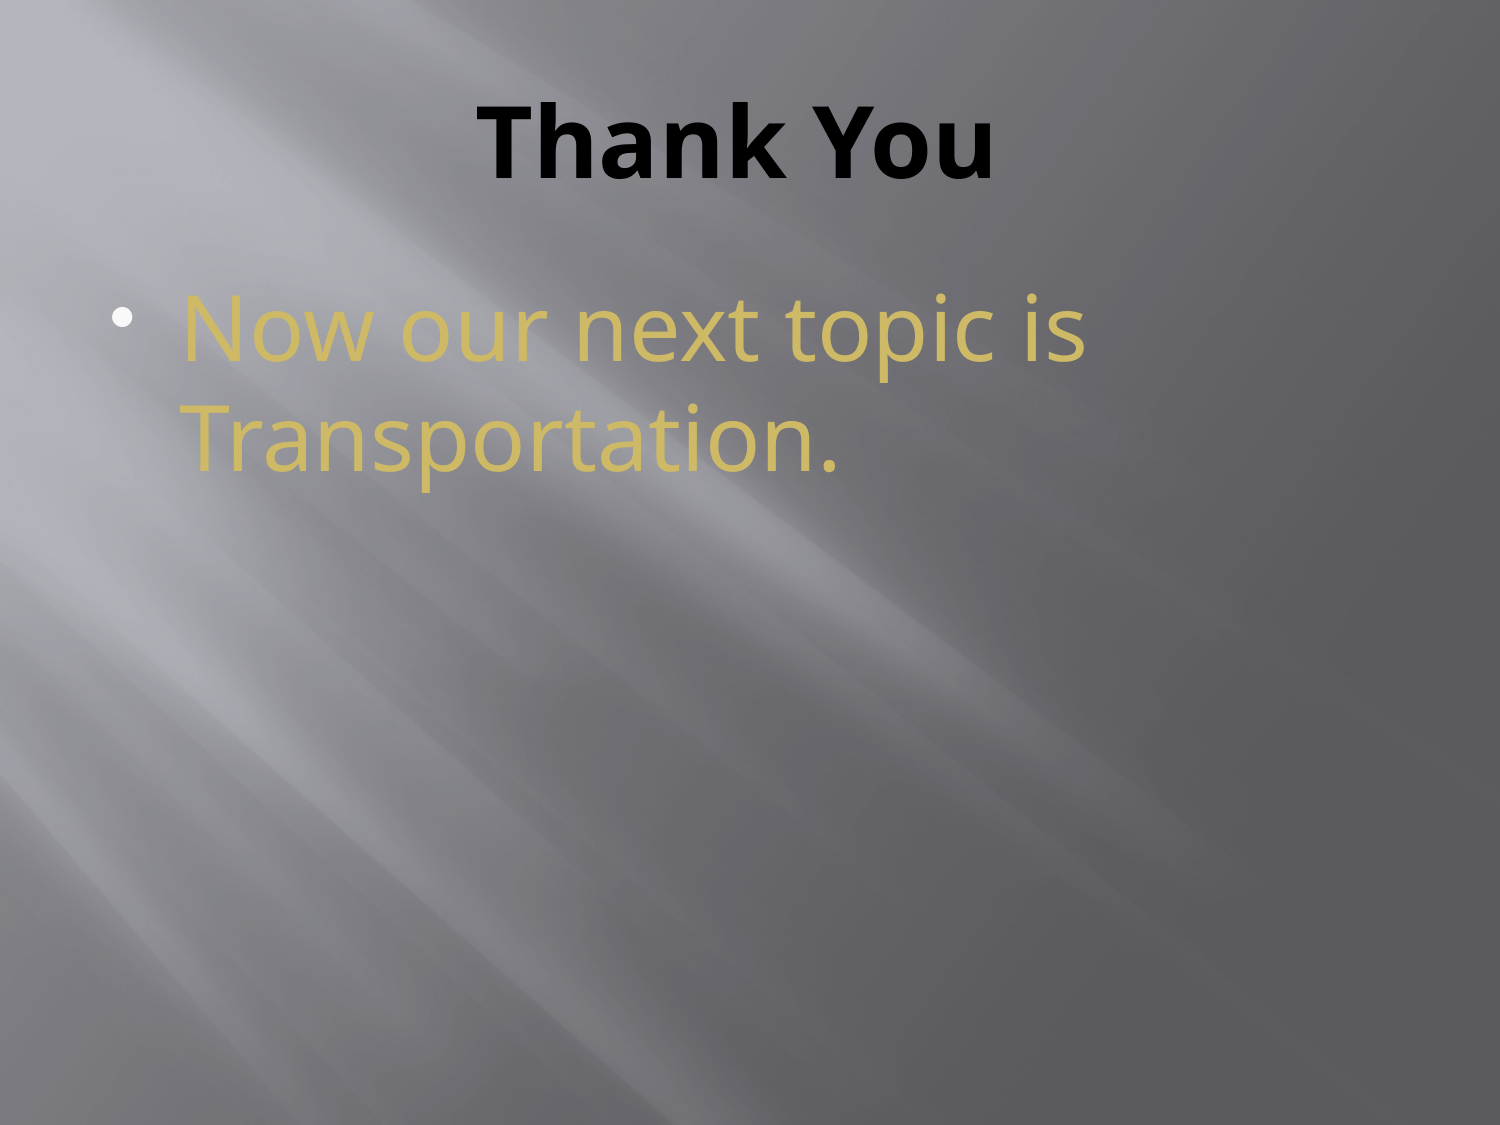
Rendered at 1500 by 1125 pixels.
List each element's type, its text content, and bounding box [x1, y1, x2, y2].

list Now our next topic is Transportation. [75, 262, 1425, 1035]
title Thank You [75, 45, 1425, 233]
